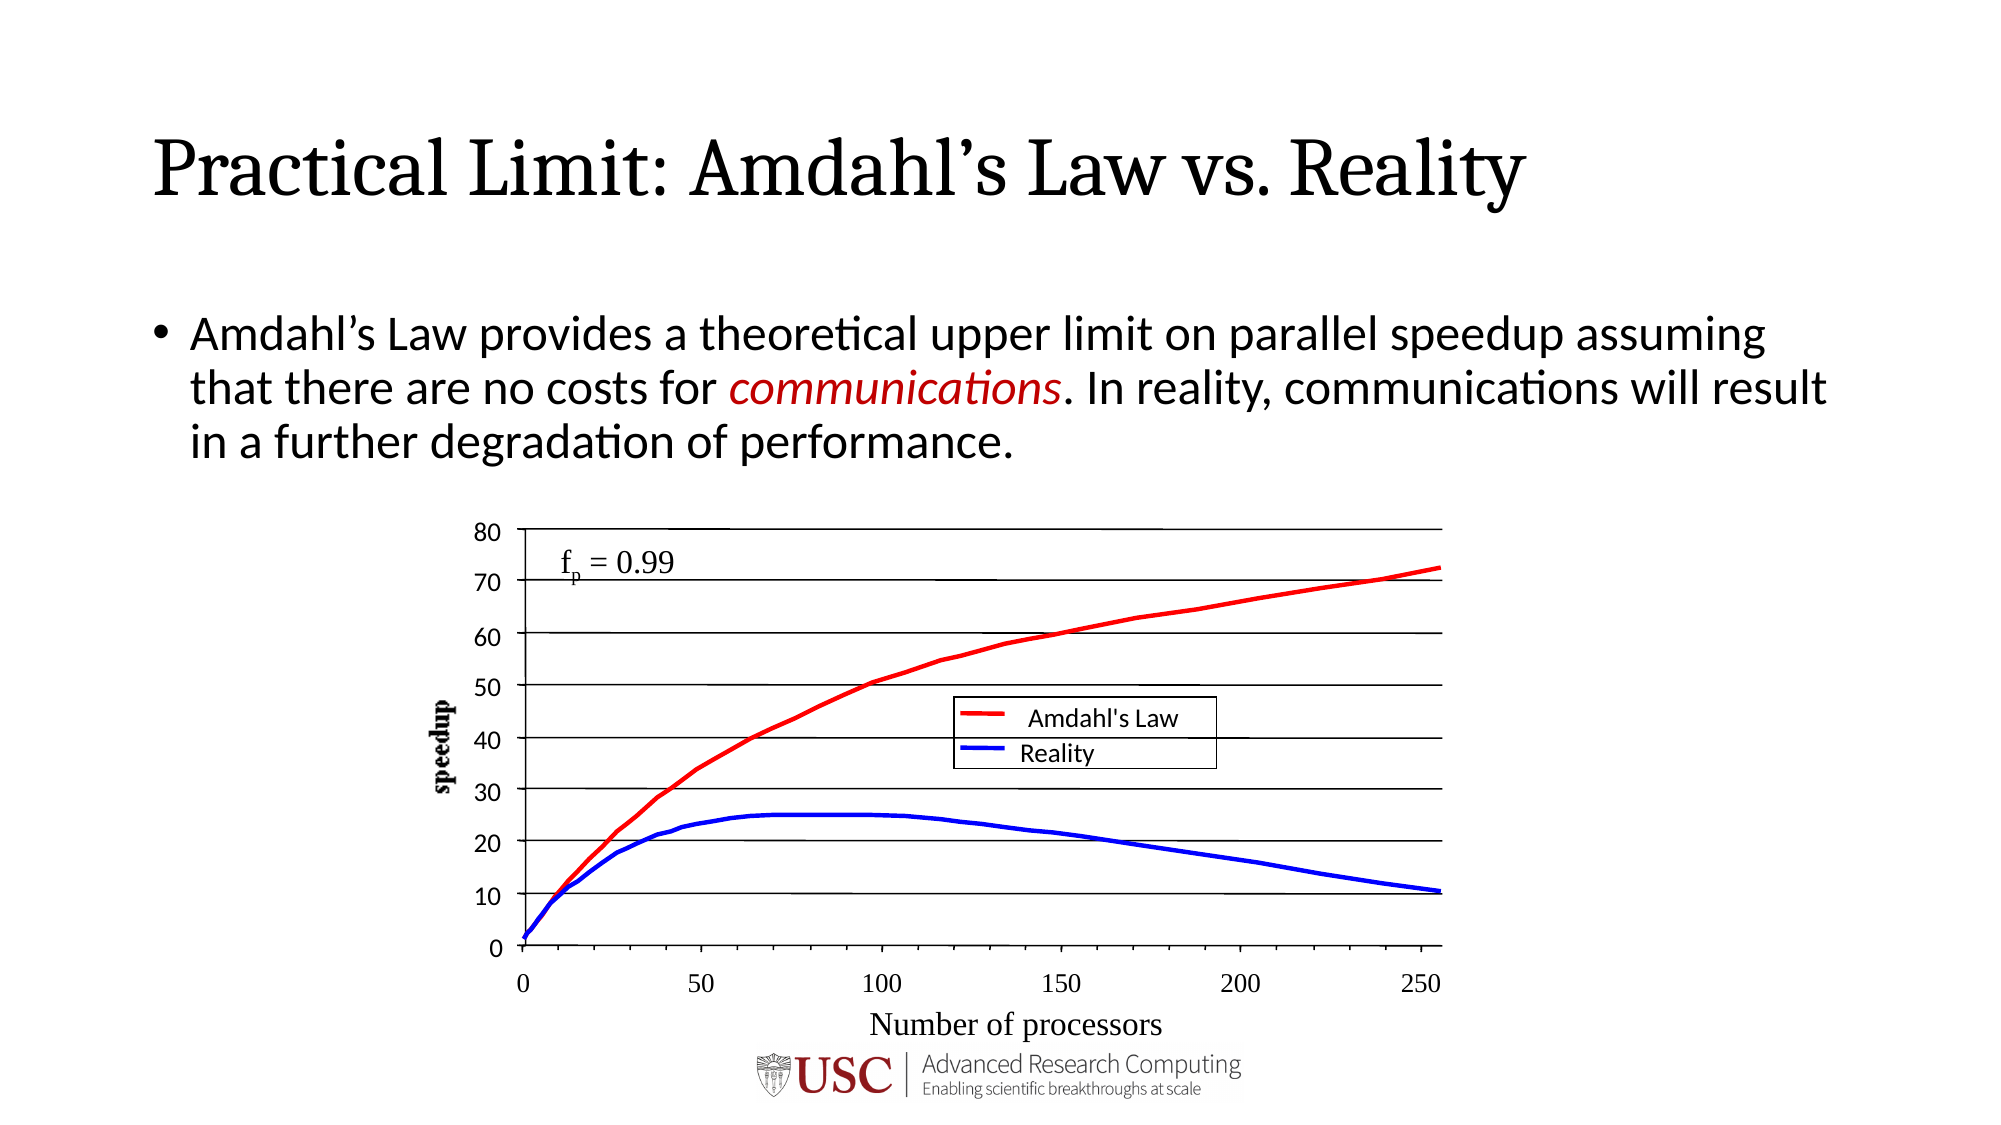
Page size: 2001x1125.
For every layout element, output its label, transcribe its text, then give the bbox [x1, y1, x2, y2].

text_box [424, 513, 1443, 1043]
picture [756, 1043, 1244, 1103]
title Practical Limit: Amdahl’s Law vs. Reality [137, 59, 1863, 278]
list Amdahl’s Law provides a theoretical upper limit on parallel speedup assuming that there are no costs for communications. In reality, communications will result in a further degradation of performance. [137, 299, 1863, 492]
